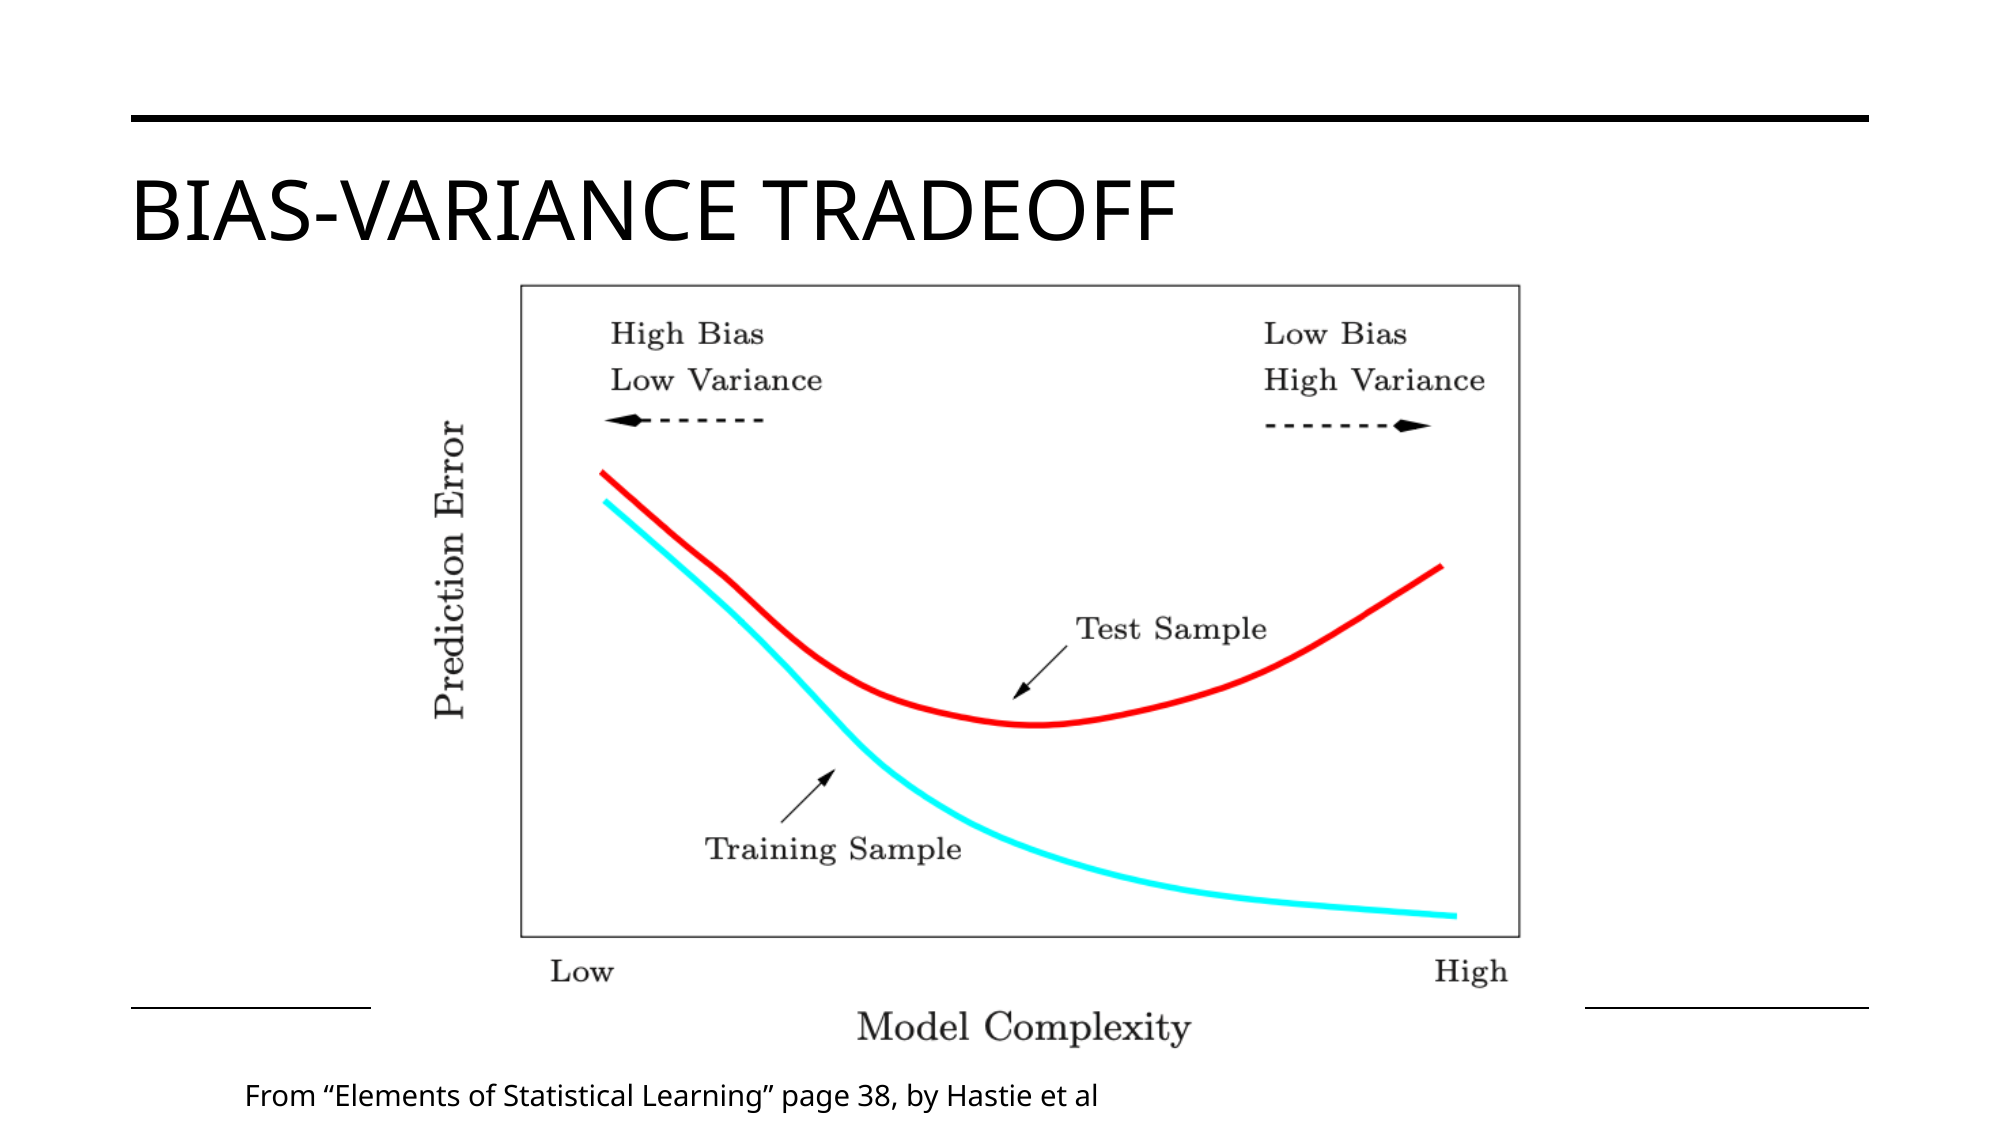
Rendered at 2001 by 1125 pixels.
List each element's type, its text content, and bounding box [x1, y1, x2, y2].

title Bias-Variance Tradeoff [114, 149, 1869, 365]
picture [371, 257, 1585, 1074]
text_box From “Elements of Statistical Learning” page 38, by Hastie et al [238, 1071, 1106, 1119]
